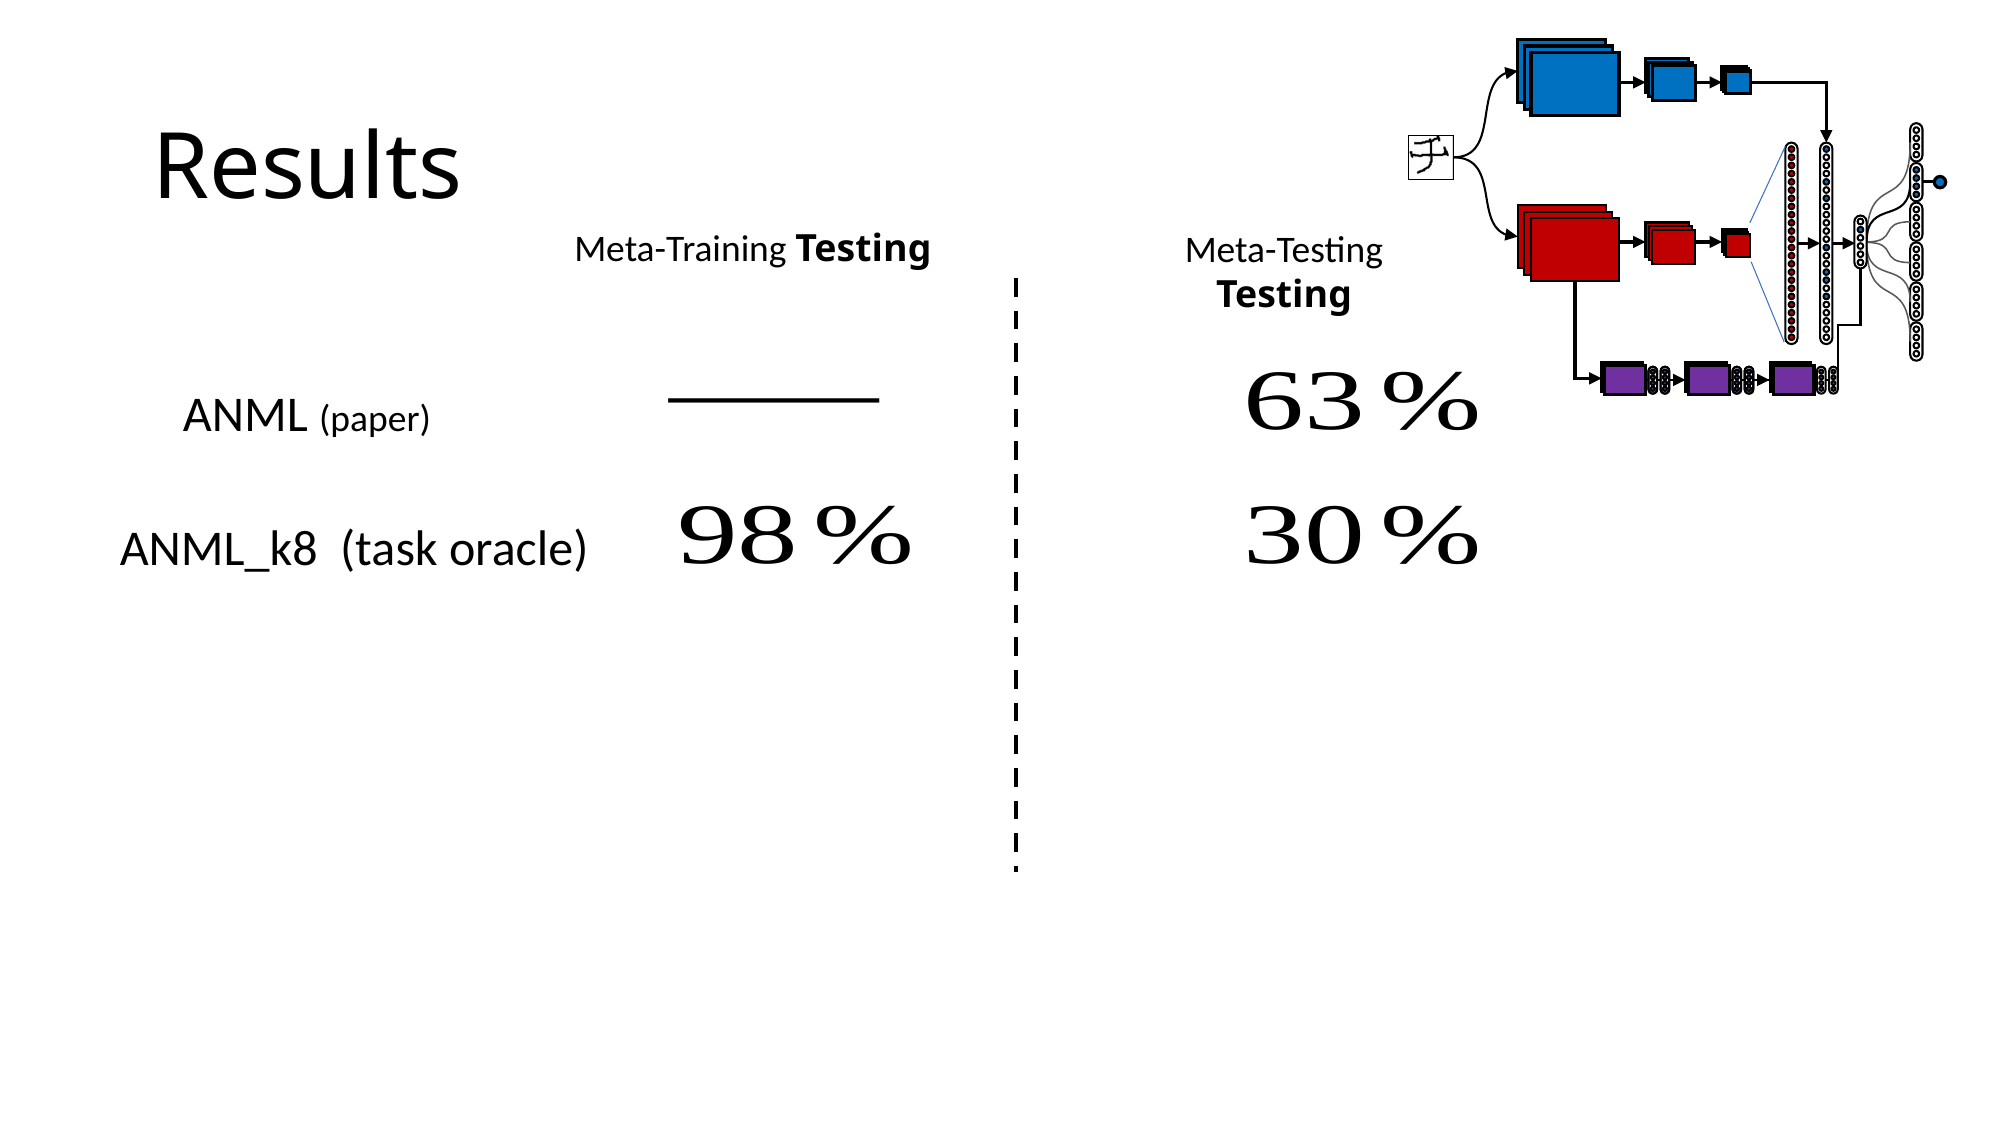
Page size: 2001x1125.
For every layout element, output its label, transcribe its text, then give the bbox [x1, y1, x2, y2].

text_box ANML_k8 (task oracle) [68, 508, 641, 583]
text_box ANML (paper) [68, 373, 546, 449]
title Results [137, 59, 1408, 278]
text_box Meta-Training Testing [514, 217, 992, 277]
text_box Meta-Testing Testing [1099, 218, 1408, 323]
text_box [1408, 39, 1946, 395]
